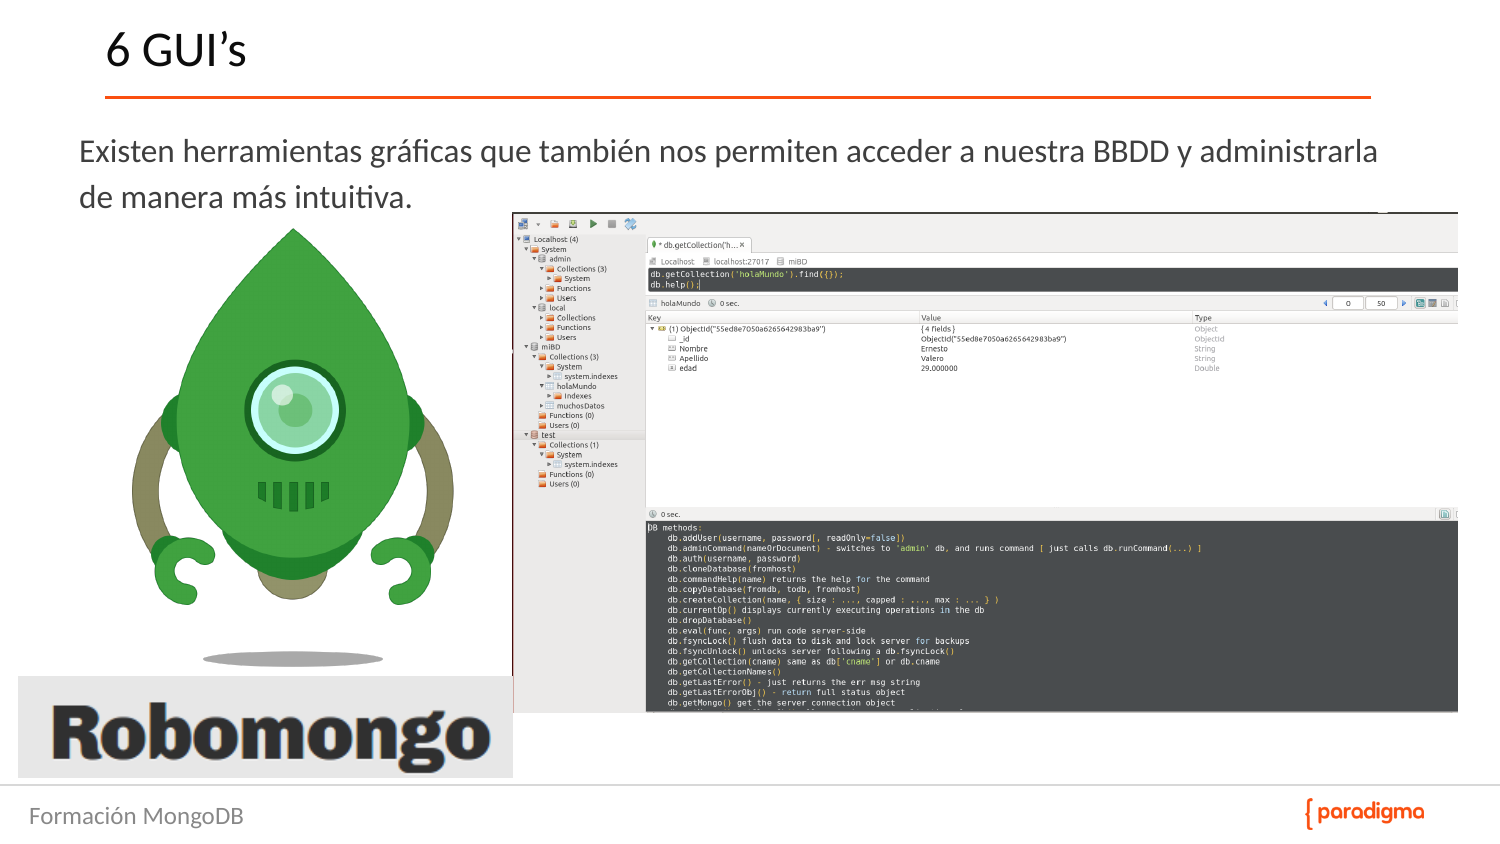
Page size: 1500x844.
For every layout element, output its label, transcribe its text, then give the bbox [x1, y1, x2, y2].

picture [1304, 798, 1424, 830]
text_box 6 GUI’s [105, 28, 1395, 108]
picture [18, 211, 1458, 778]
text_box Formación MongoDB [0, 792, 1223, 844]
text_box Existen herramientas gráficas que también nos permiten acceder a nuestra BBDD y administrarla de manera más intuitiva. [64, 108, 1436, 218]
